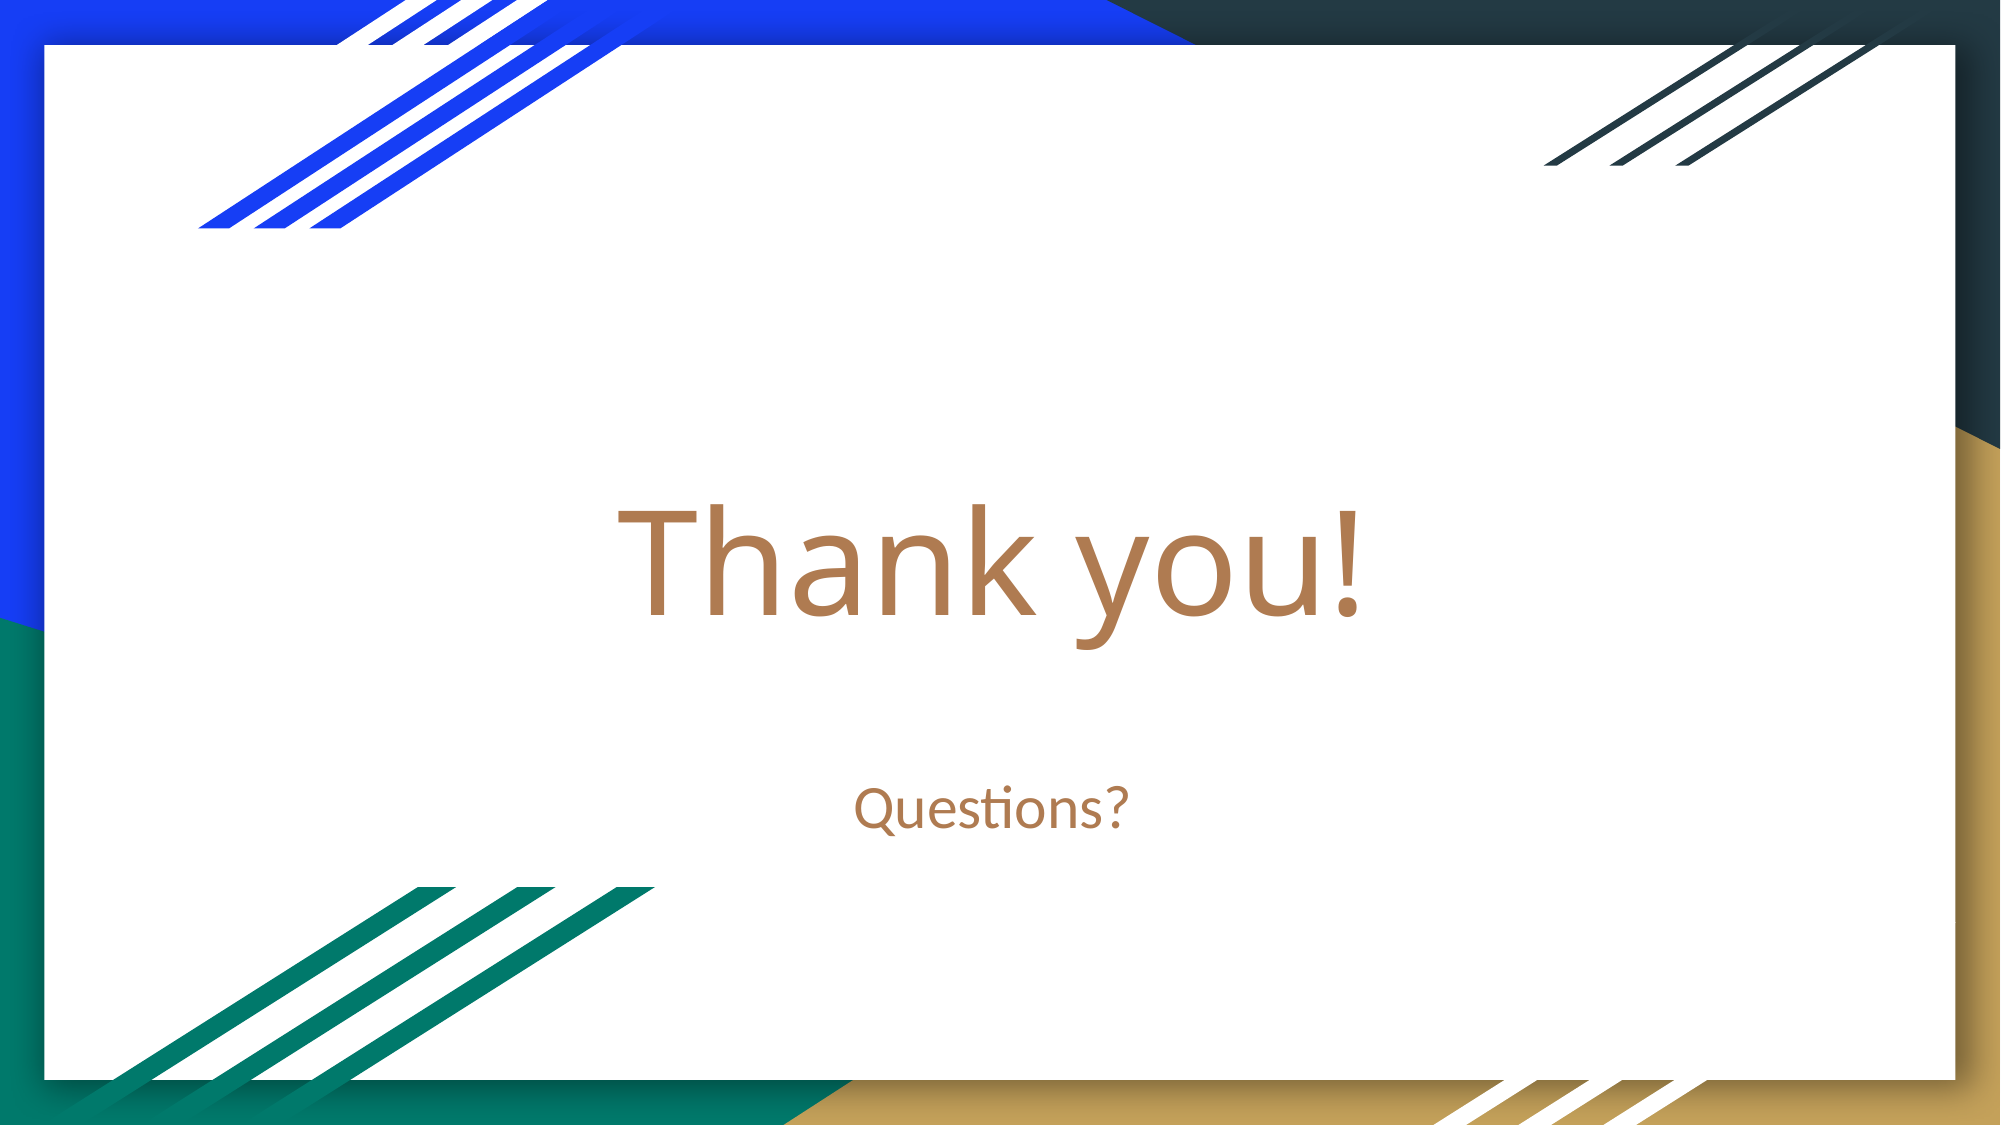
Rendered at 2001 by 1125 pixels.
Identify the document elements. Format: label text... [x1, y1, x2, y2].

subtitle Questions? [406, 746, 1580, 861]
title Thank you! [406, 398, 1580, 716]
